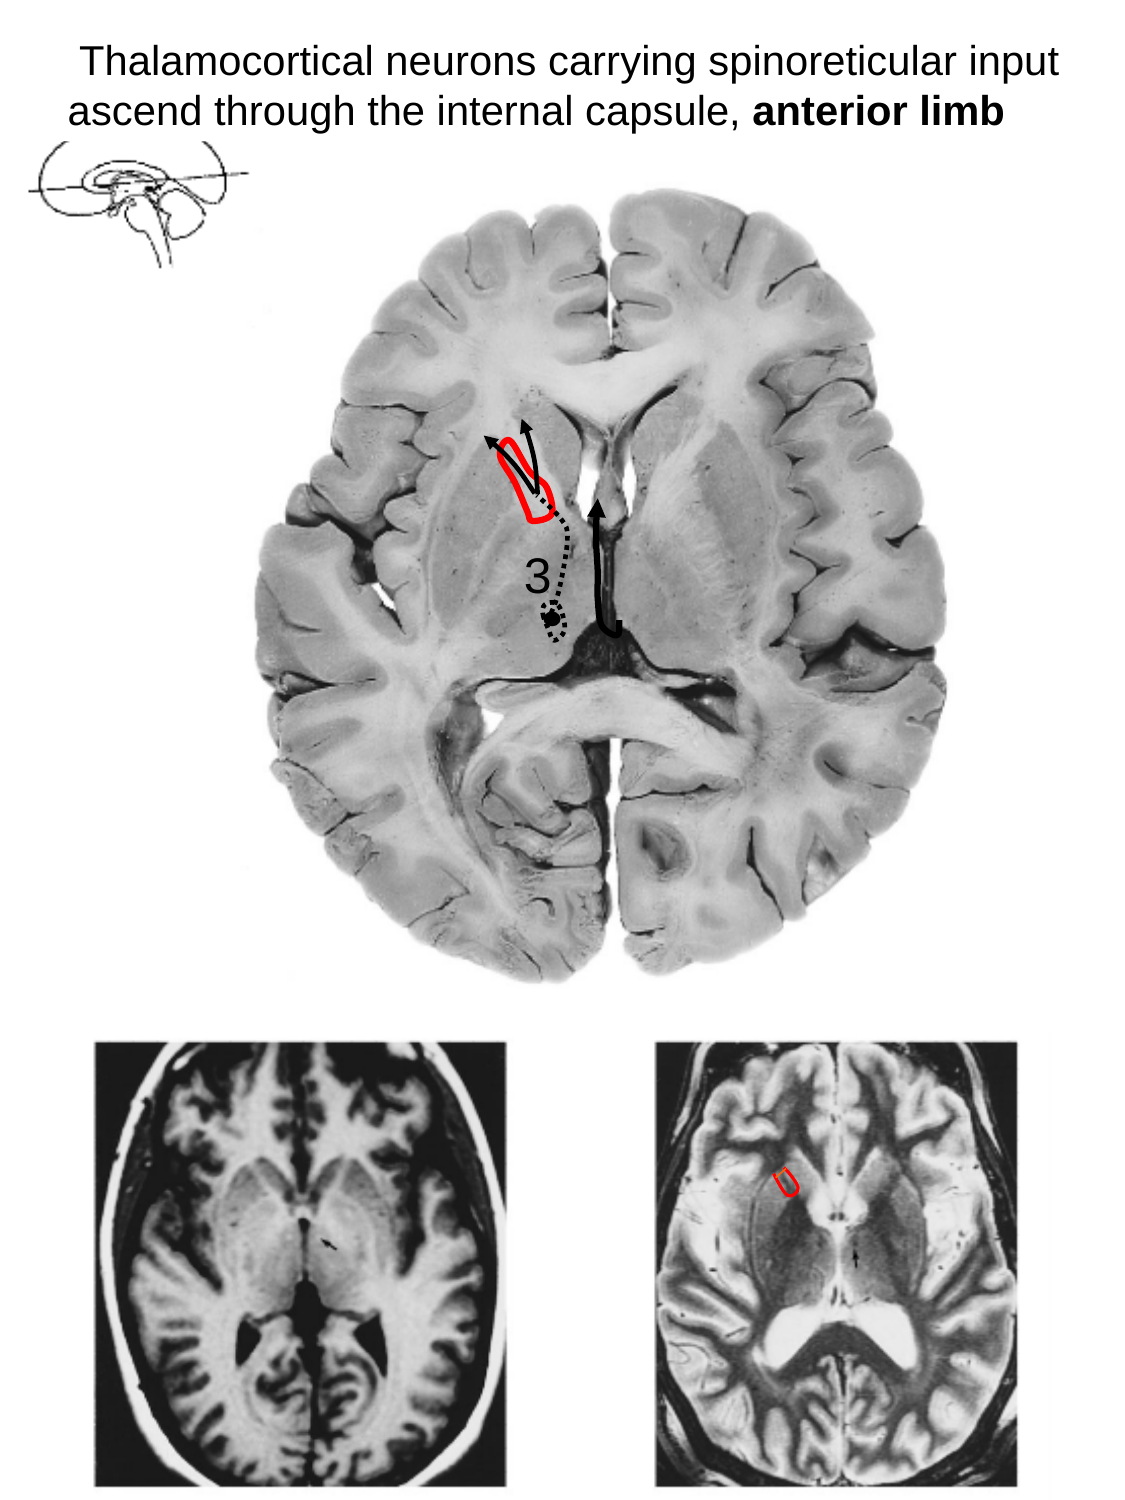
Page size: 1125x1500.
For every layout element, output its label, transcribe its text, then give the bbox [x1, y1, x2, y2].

text_box Thalamocortical neurons carrying spinoreticular input ascend through the internal capsule, anterior limb [52, 26, 1125, 142]
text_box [26, 112, 1095, 997]
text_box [69, 1030, 1053, 1500]
